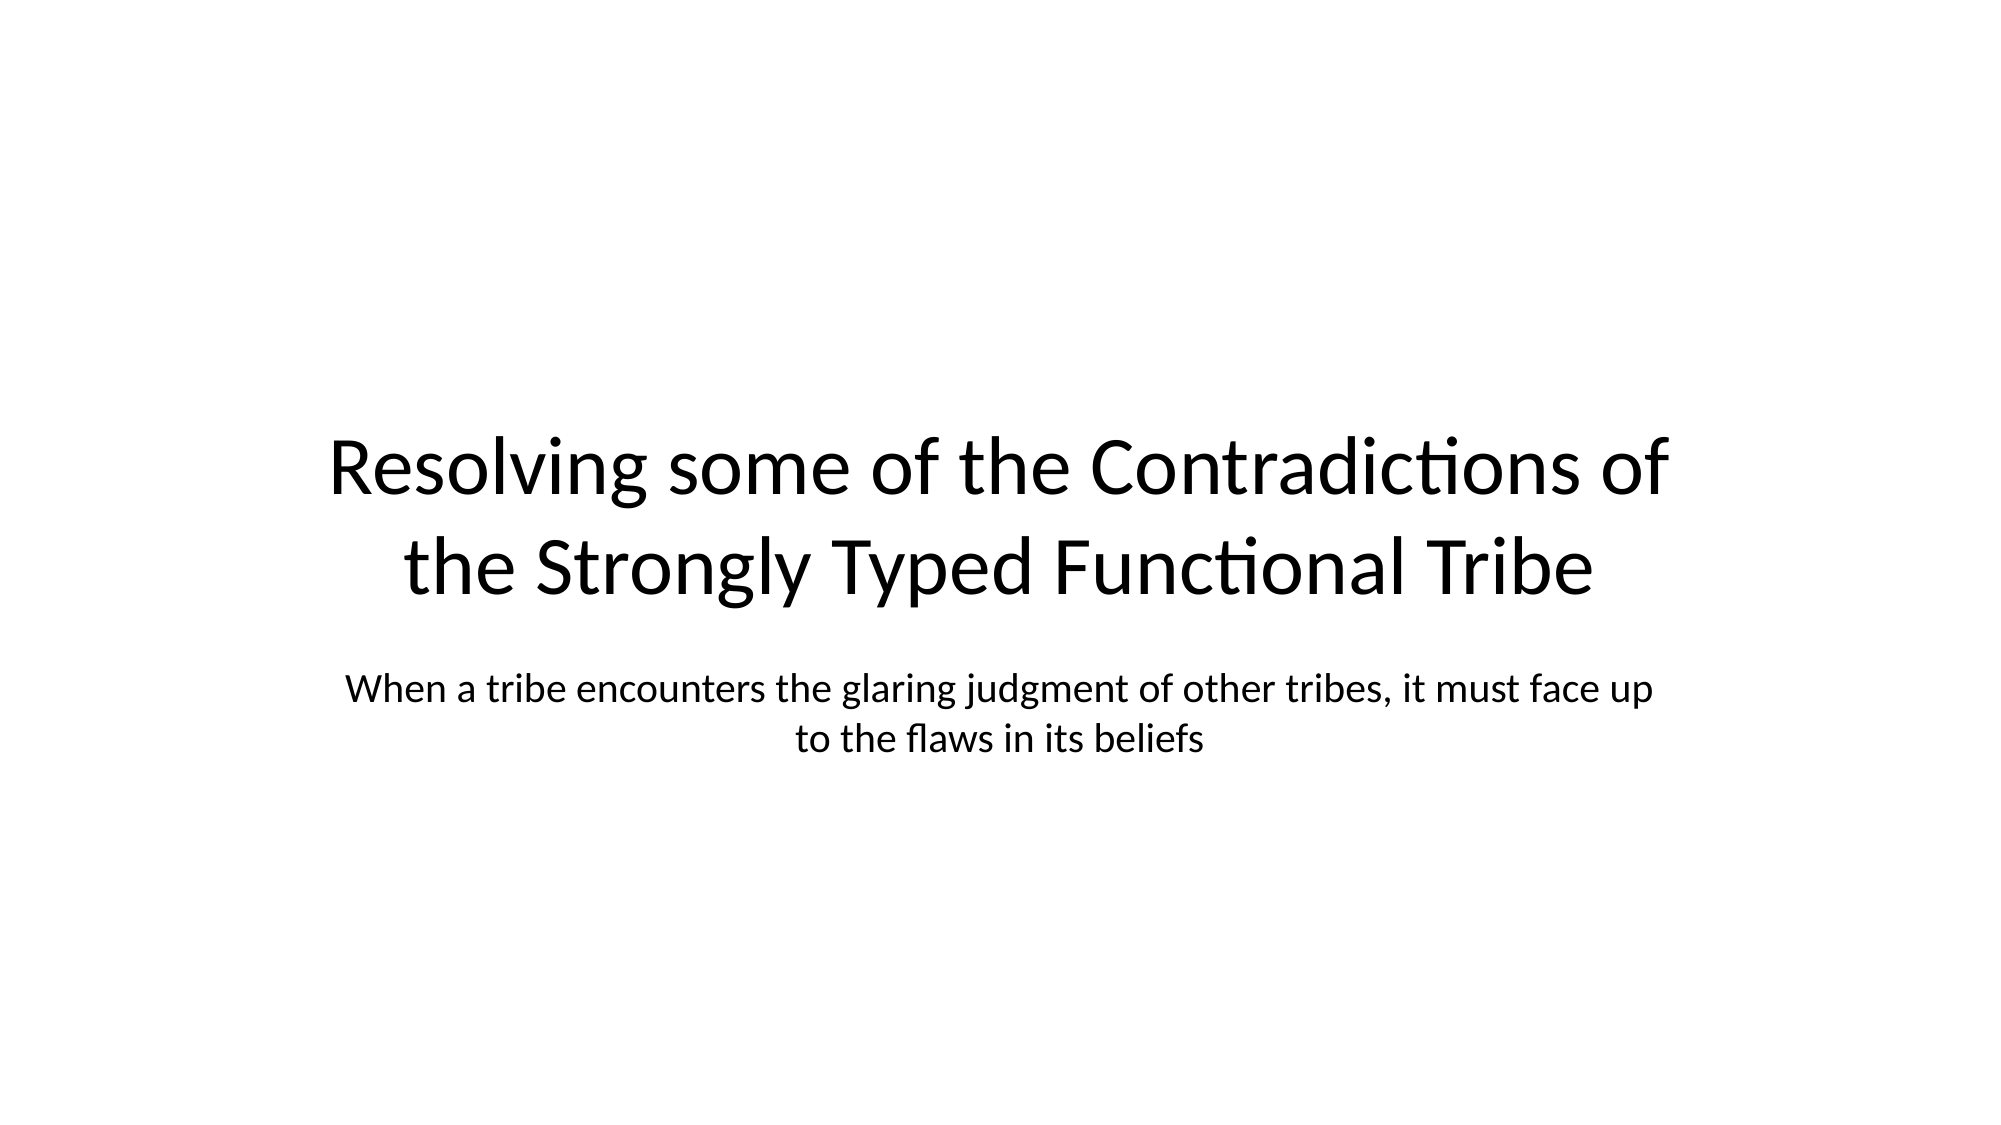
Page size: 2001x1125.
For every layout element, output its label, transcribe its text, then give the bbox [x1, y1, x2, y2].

text_box Resolving some of the Contradictions of the Strongly Typed Functional Tribe When a tribe encounters the glaring judgment of other tribes, it must face up to the flaws in its beliefs [310, 403, 1689, 769]
